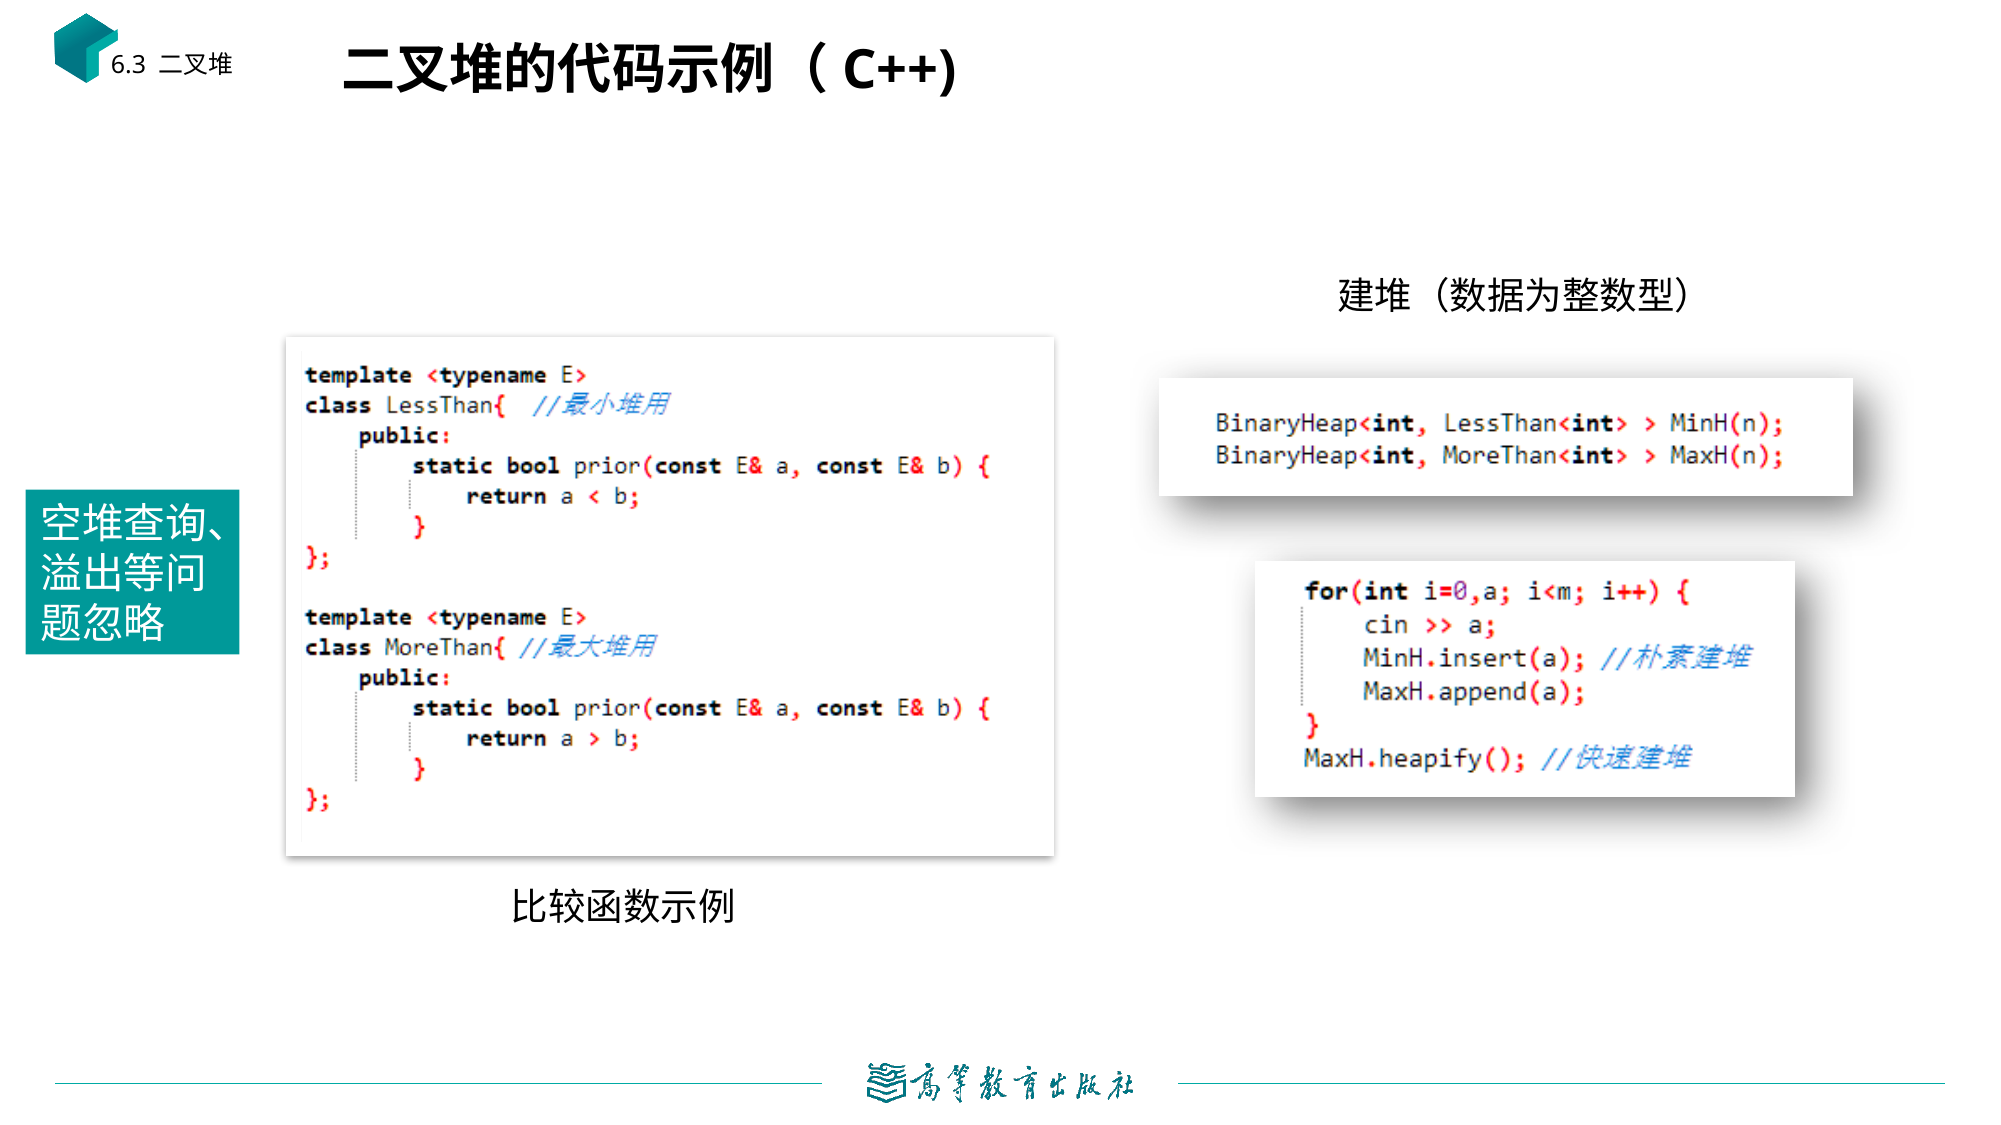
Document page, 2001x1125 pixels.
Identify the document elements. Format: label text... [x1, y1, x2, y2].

picture [300, 351, 1040, 842]
text_box 建堆（数据为整数型） [1322, 264, 1728, 325]
picture [1159, 378, 1853, 496]
subtitle 6.3 二叉堆 [95, 44, 894, 99]
text_box 比较函数示例 [496, 875, 751, 936]
text_box 空堆查询、溢出等问题忽略 [25, 489, 240, 655]
title 二叉堆的代码示例（C++) [151, 28, 1148, 114]
picture [867, 1063, 1133, 1103]
picture [1255, 561, 1795, 797]
